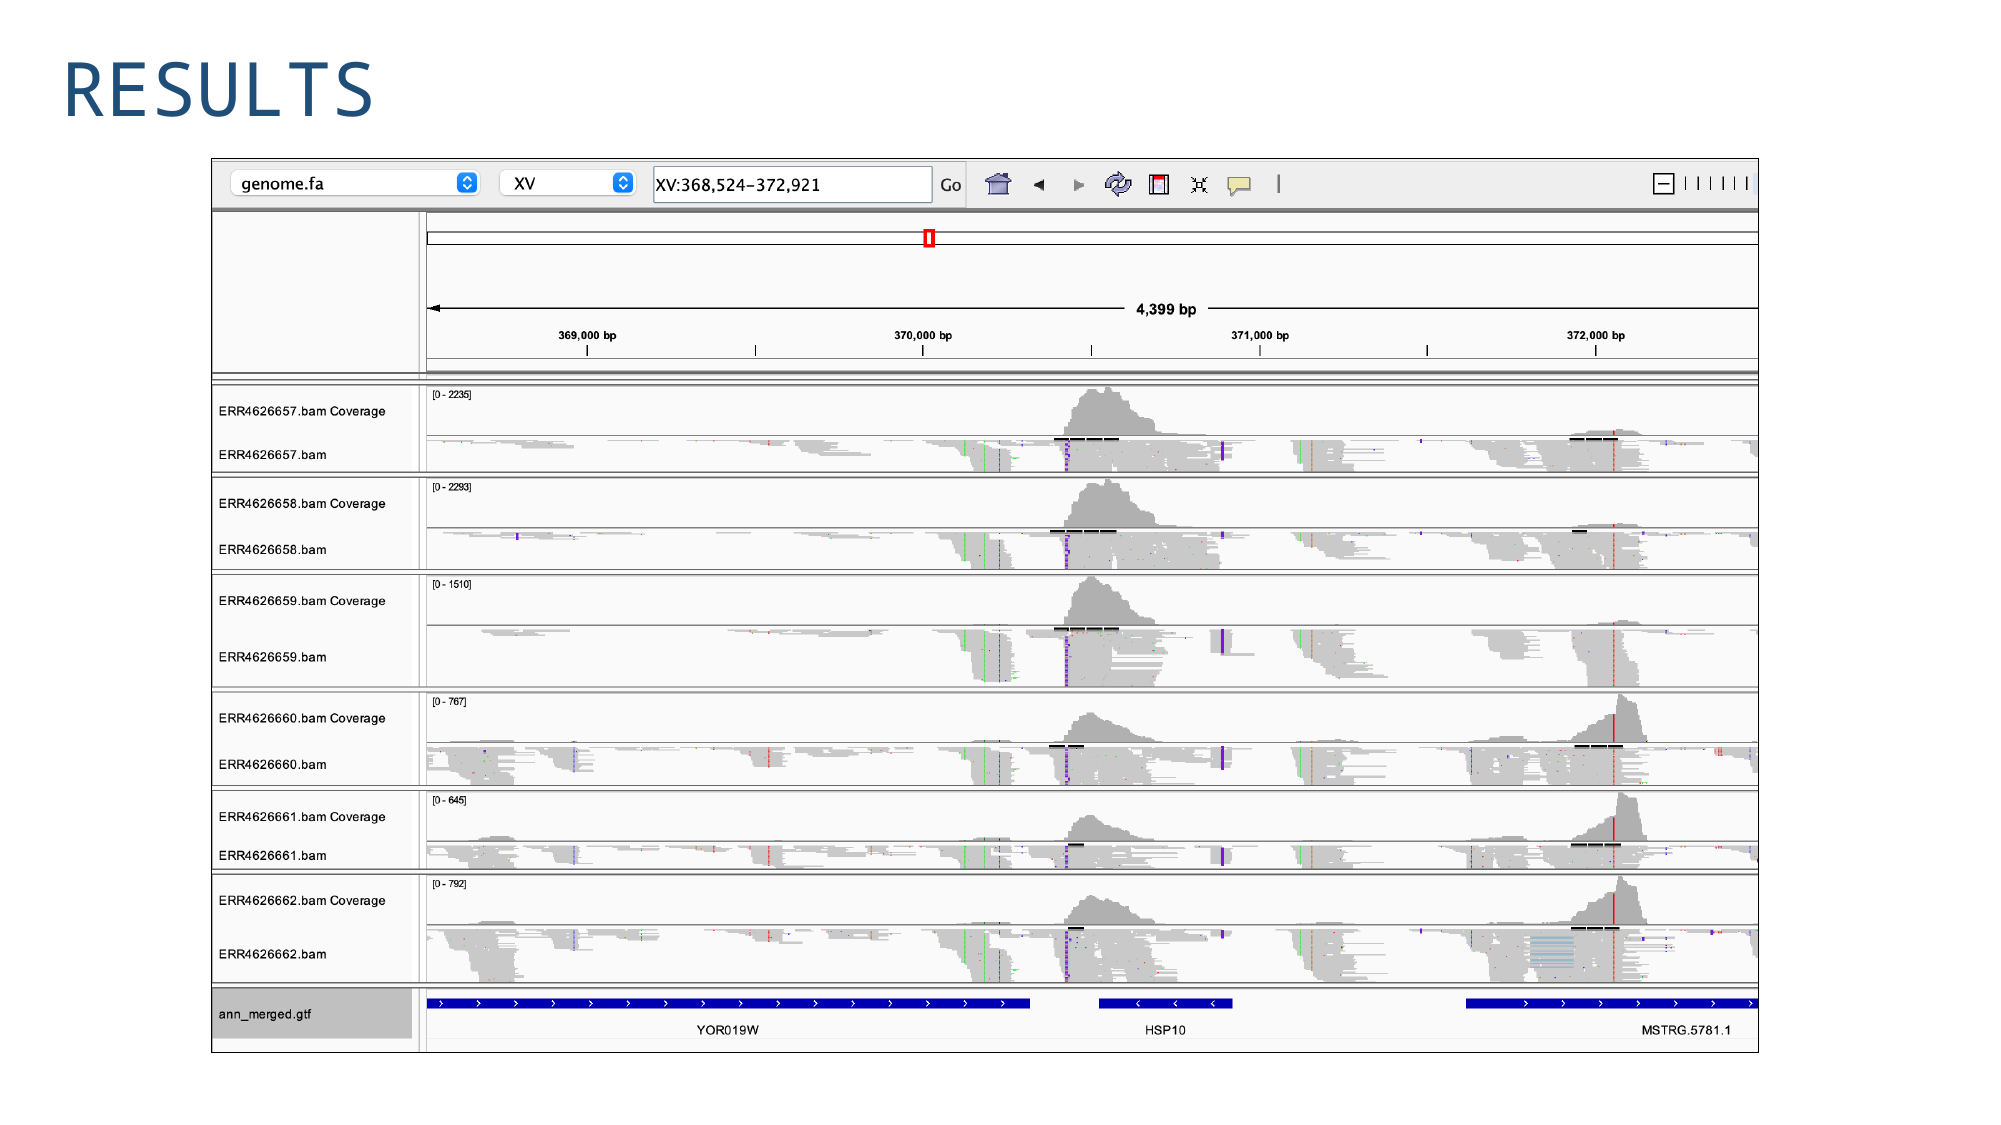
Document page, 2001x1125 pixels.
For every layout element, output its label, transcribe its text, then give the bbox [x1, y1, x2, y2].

title RESULTS [46, 41, 805, 140]
picture [211, 158, 1759, 1053]
